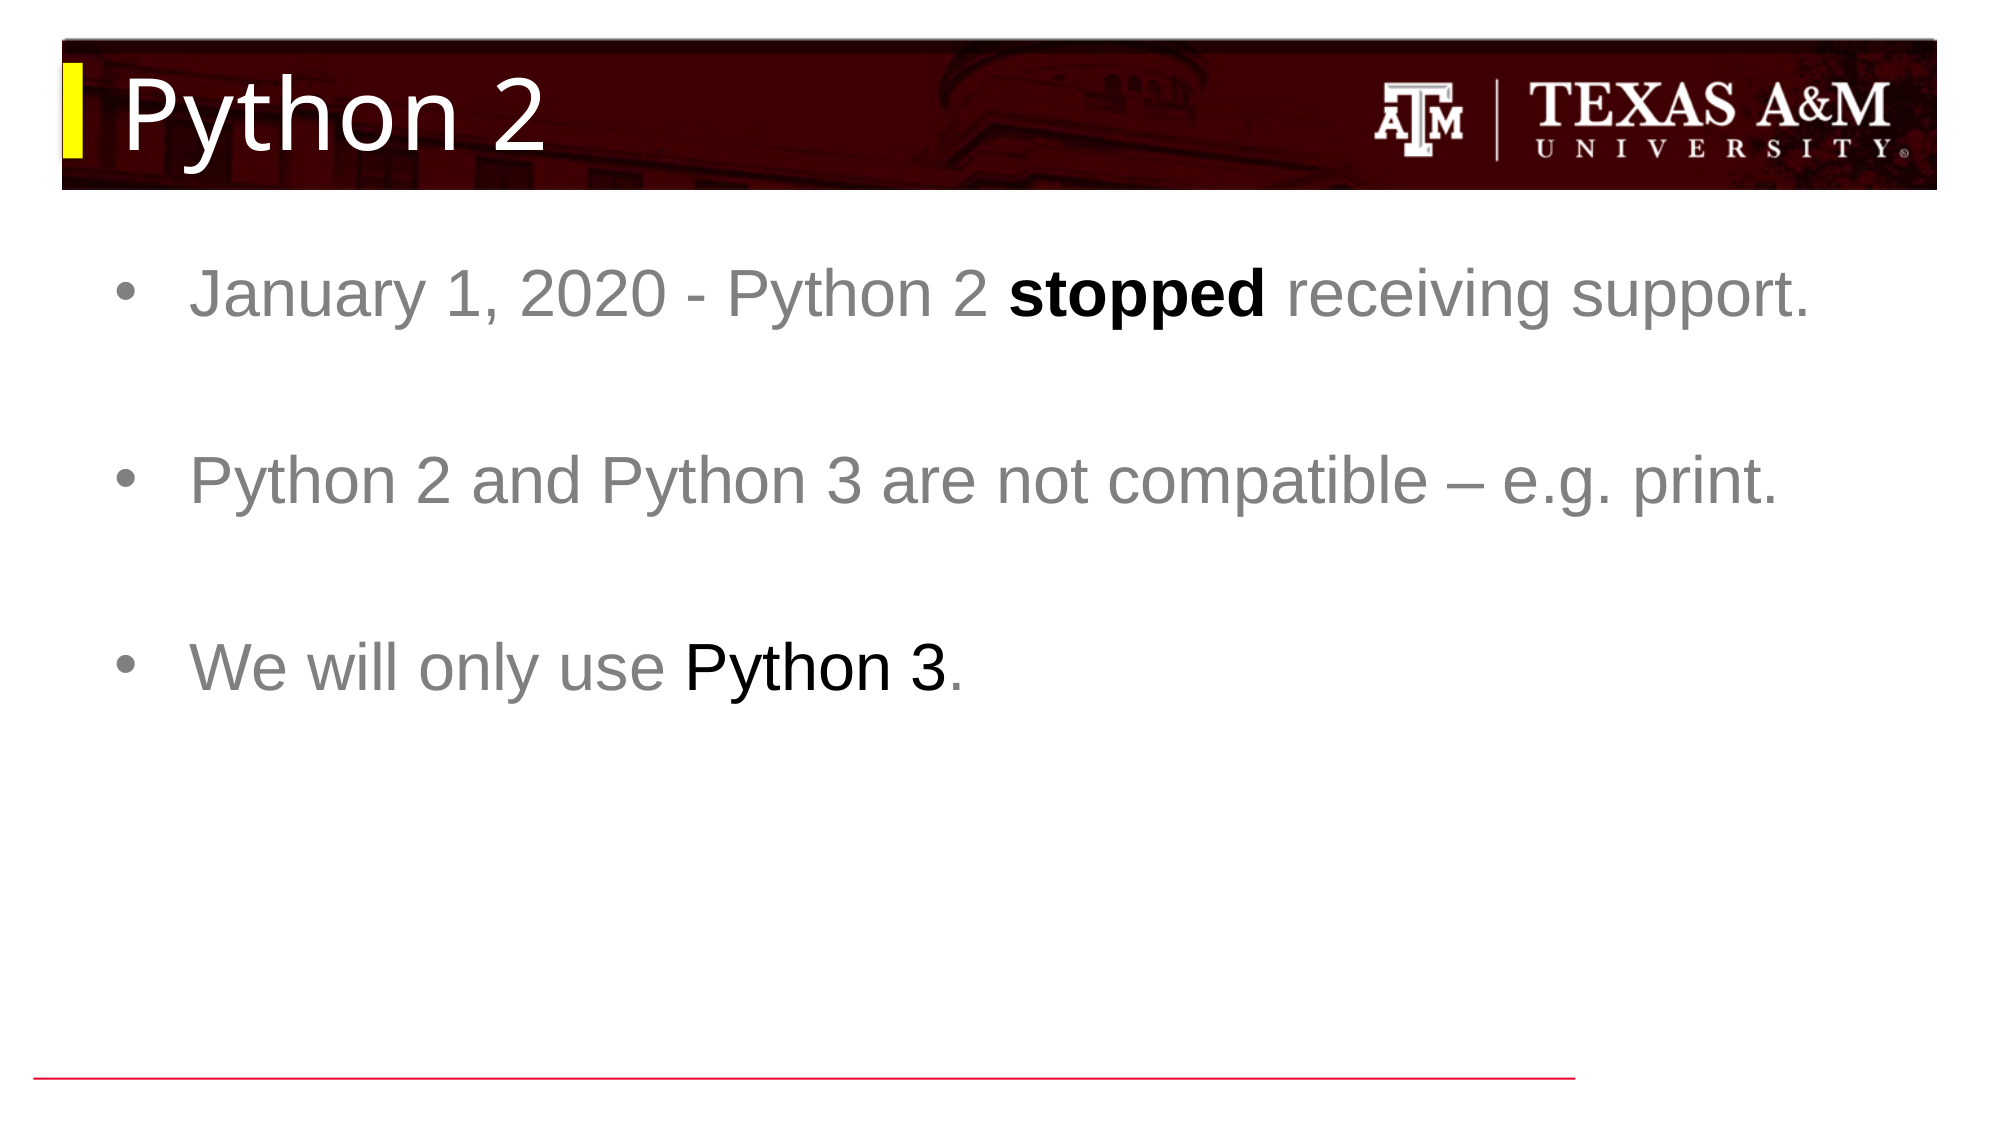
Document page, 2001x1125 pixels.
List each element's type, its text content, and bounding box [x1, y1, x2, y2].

picture [1367, 37, 1937, 190]
title Python 2 [105, 16, 1367, 205]
list January 1, 2020 - Python 2 stopped receiving support. Python 2 and Python 3 are not compatible – e.g. print. We will only use Python 3. [99, 242, 1900, 1005]
picture [62, 37, 105, 190]
